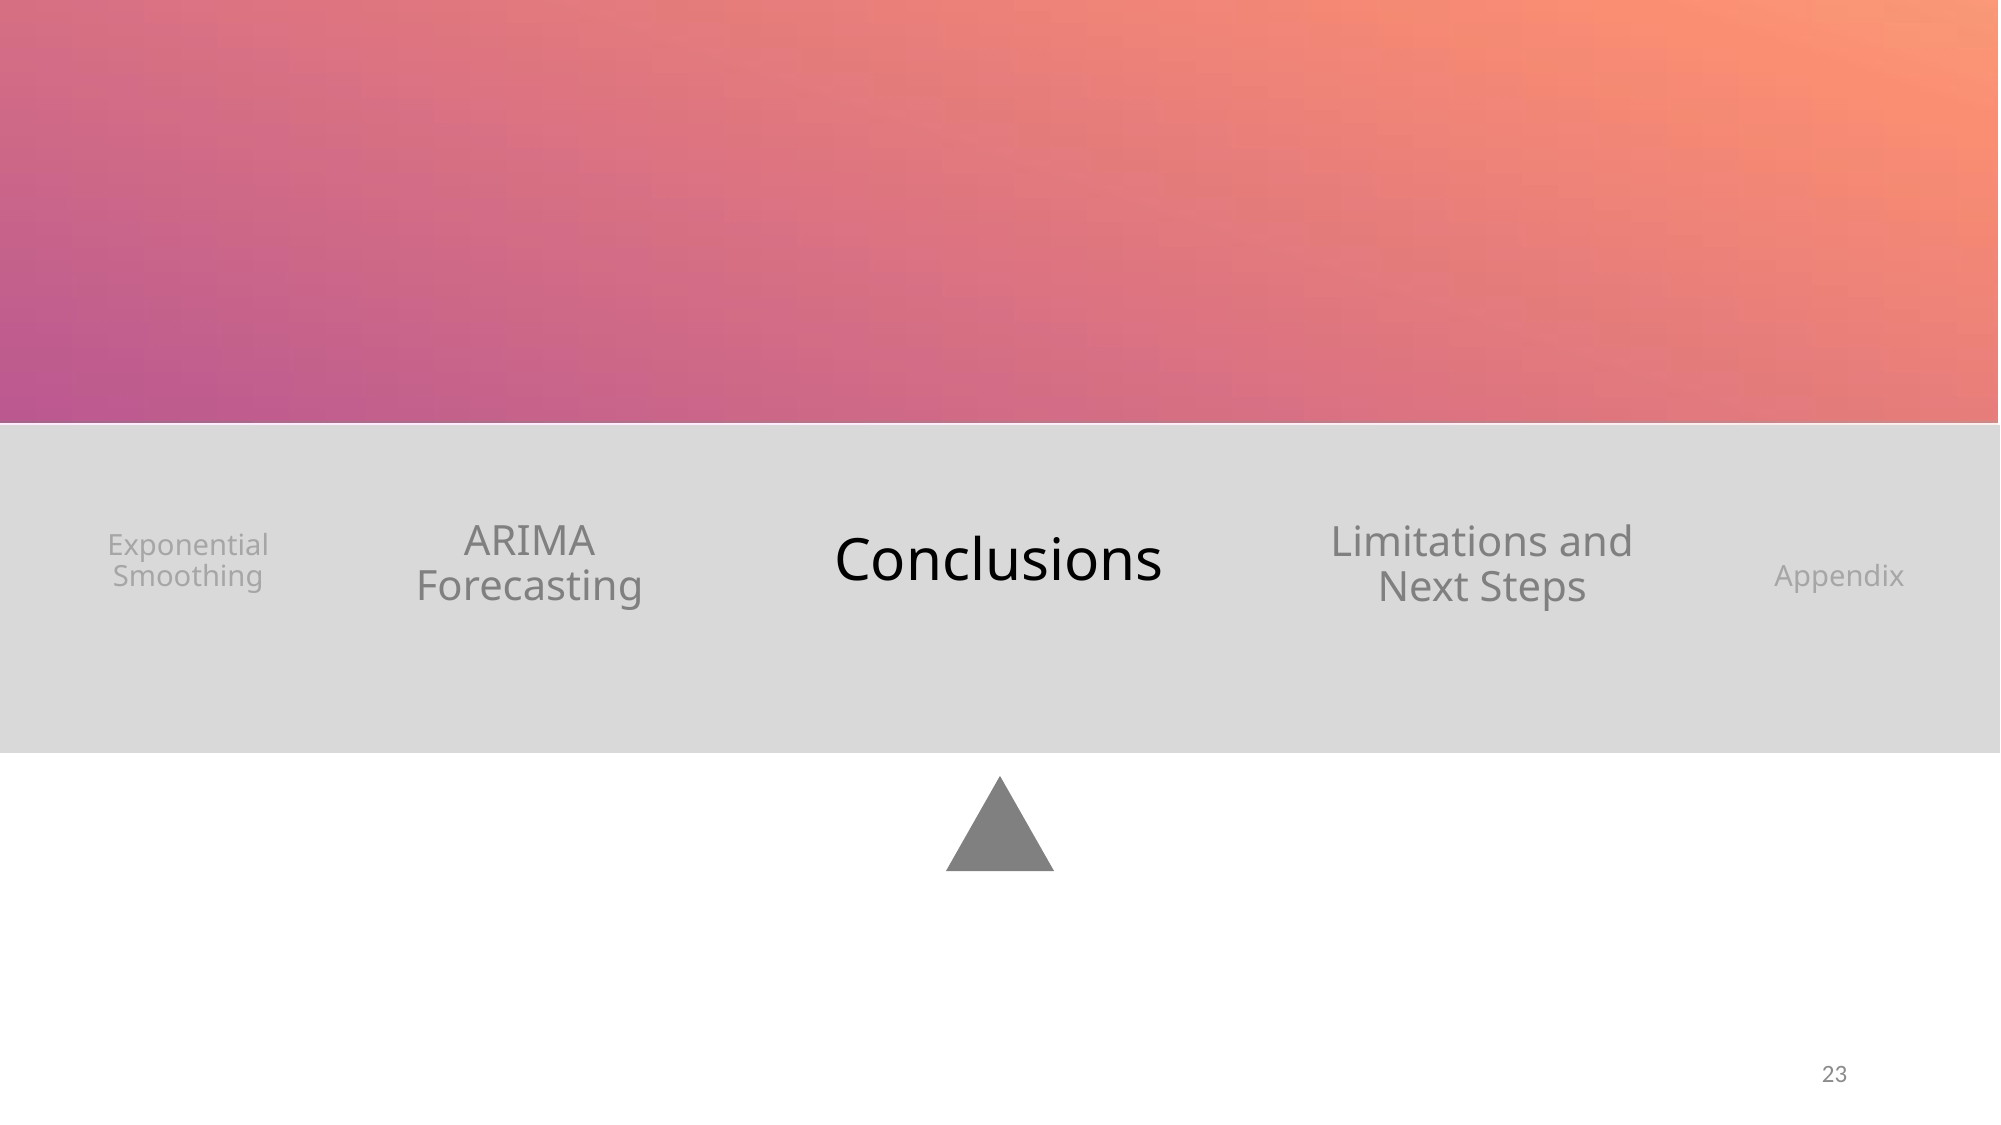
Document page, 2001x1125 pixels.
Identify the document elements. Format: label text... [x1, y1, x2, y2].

picture [0, 0, 1998, 425]
title ARIMA Forecasting [321, 498, 739, 618]
slide_number 23 [1412, 1042, 1863, 1103]
text_box Limitations and Next Steps [1287, 509, 1677, 619]
text_box Conclusions [737, 444, 1261, 601]
text_box [944, 773, 1056, 873]
text_box Exponential Smoothing [55, 524, 322, 601]
text_box Appendix [1706, 524, 1973, 601]
text_box [0, 424, 2000, 754]
